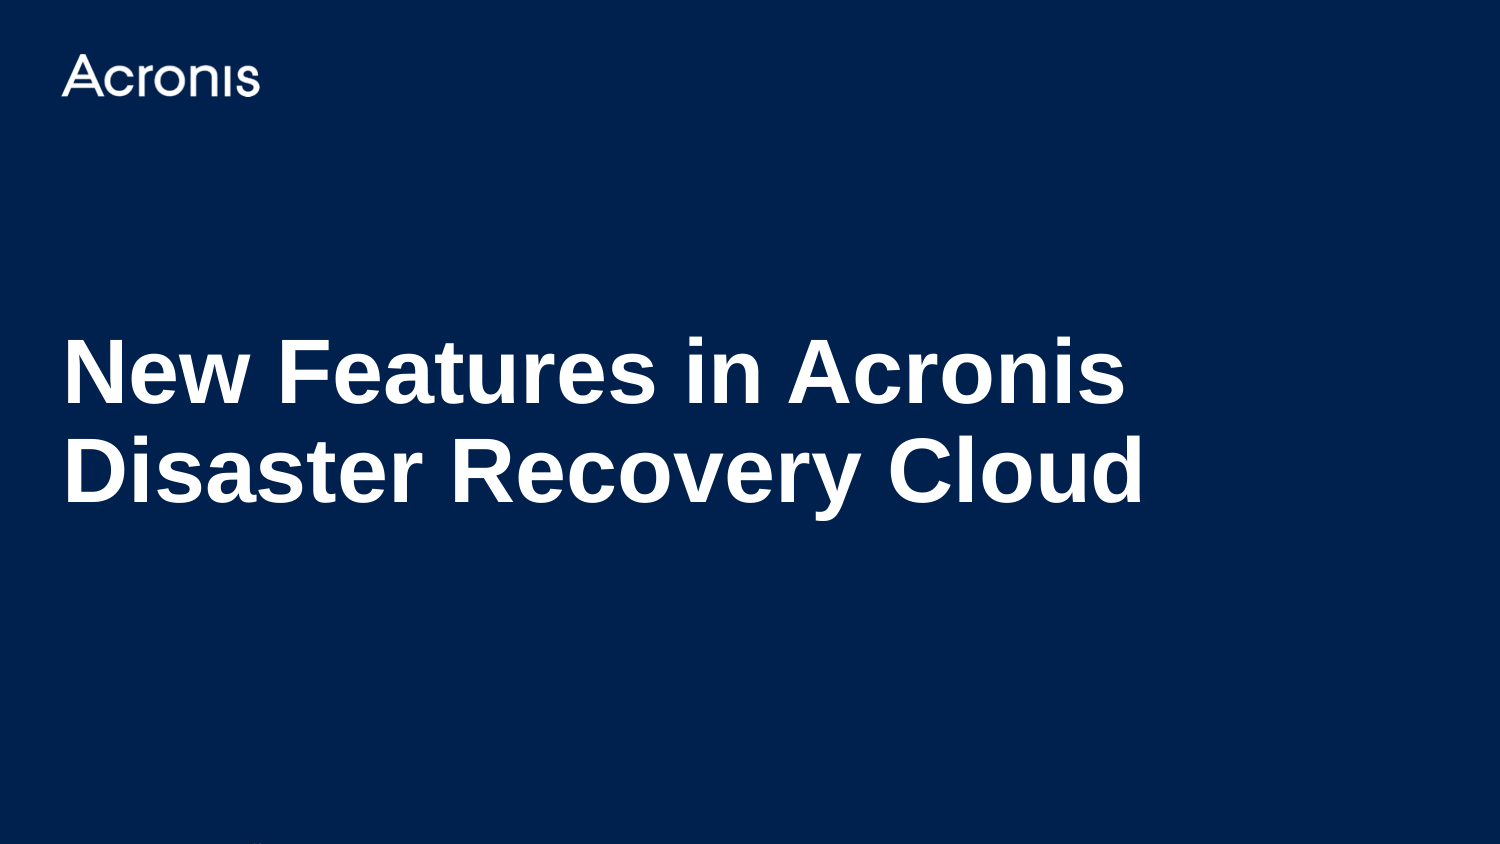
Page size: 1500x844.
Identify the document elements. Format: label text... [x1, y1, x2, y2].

title New Features in Acronis Disaster Recovery Cloud [62, 321, 1274, 522]
picture [61, 54, 260, 97]
